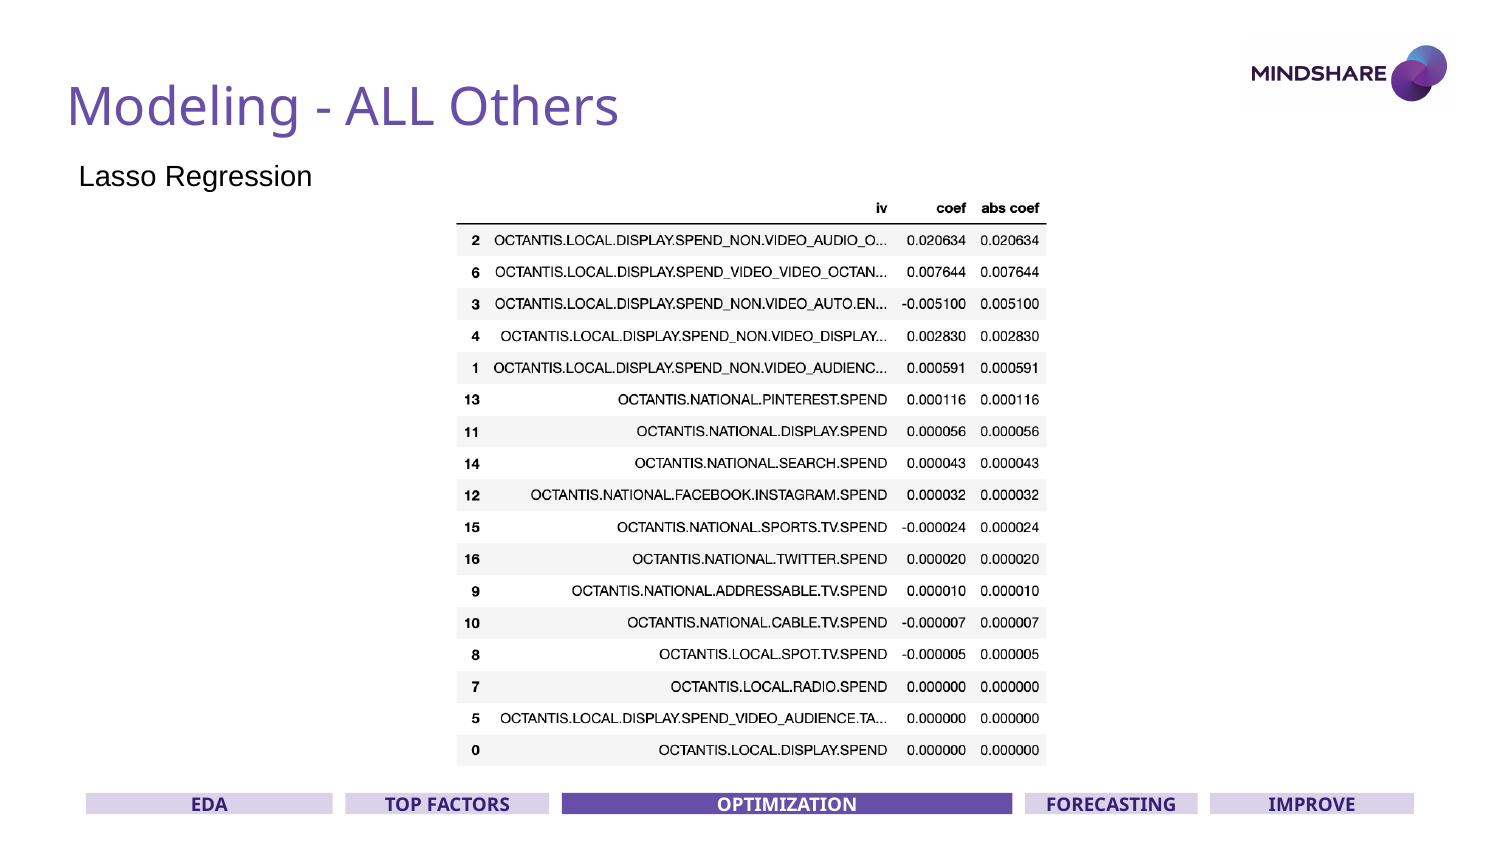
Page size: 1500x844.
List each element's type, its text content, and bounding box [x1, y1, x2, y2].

title Modeling - ALL Others [51, 57, 1449, 152]
picture [1241, 37, 1458, 113]
text_box Lasso Regression [63, 141, 343, 207]
picture [451, 191, 1049, 769]
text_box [85, 792, 1415, 815]
